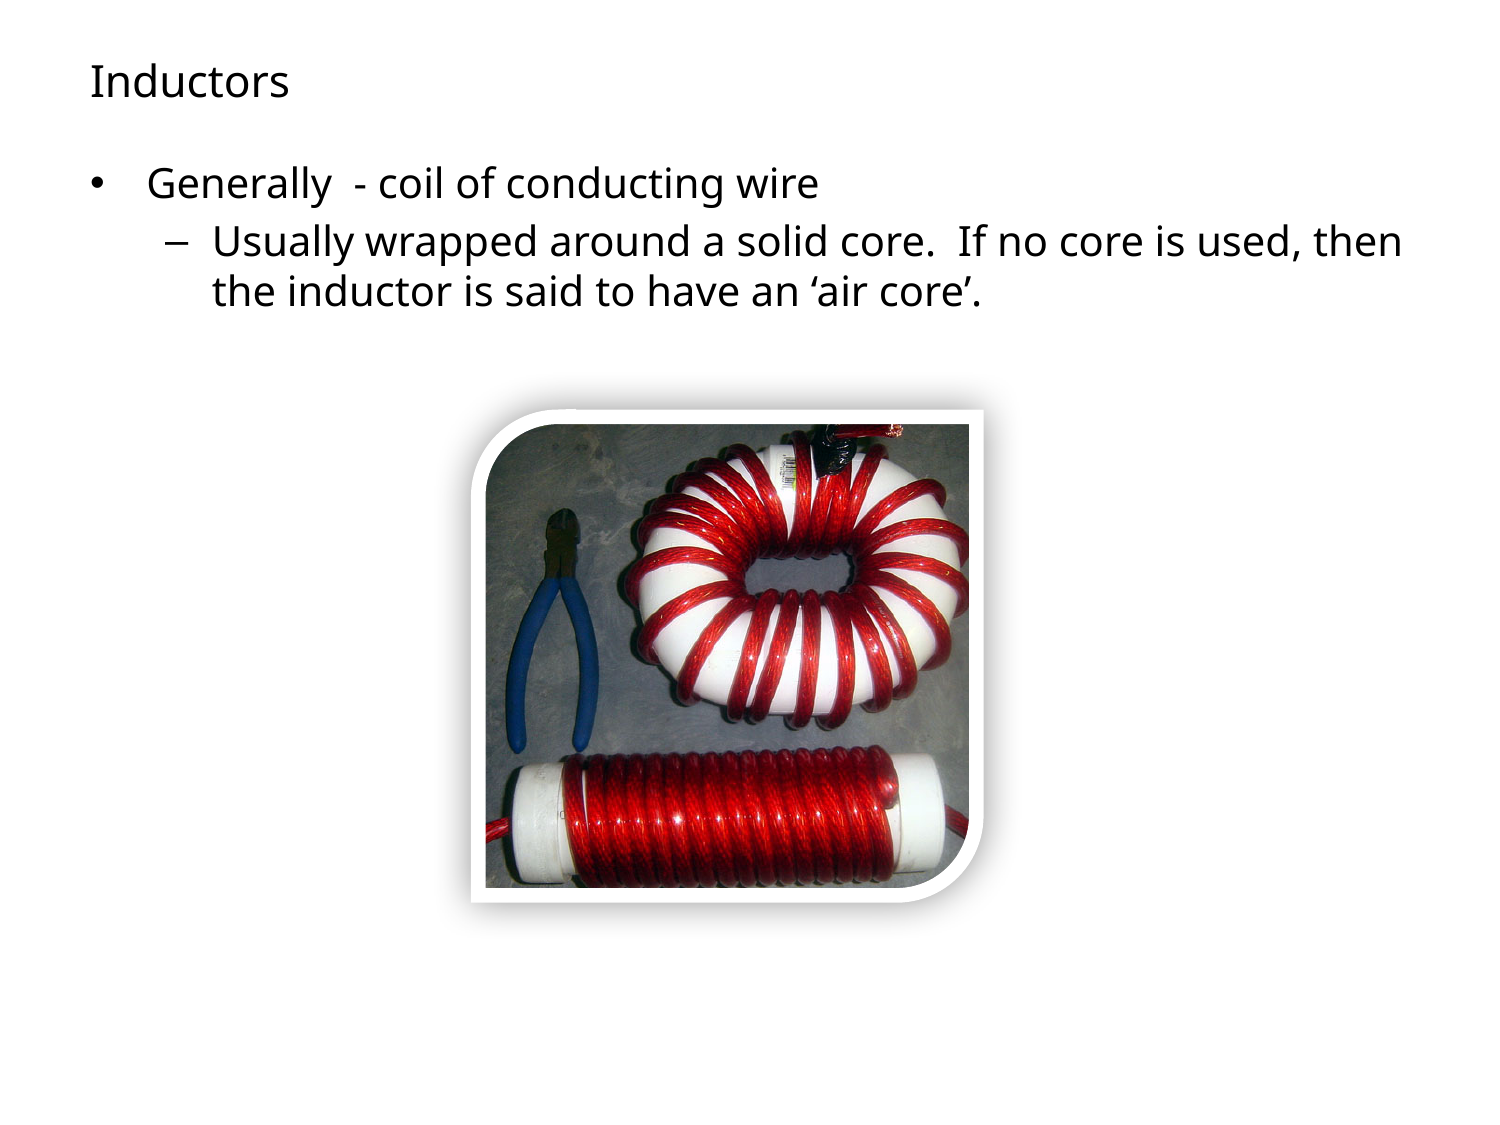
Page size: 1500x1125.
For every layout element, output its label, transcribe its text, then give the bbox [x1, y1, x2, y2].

title Inductors [75, 45, 1425, 114]
list Generally - coil of conducting wire Usually wrapped around a solid core. If no core is used, then the inductor is said to have an ‘air core’. [75, 149, 1425, 386]
picture [477, 416, 977, 896]
